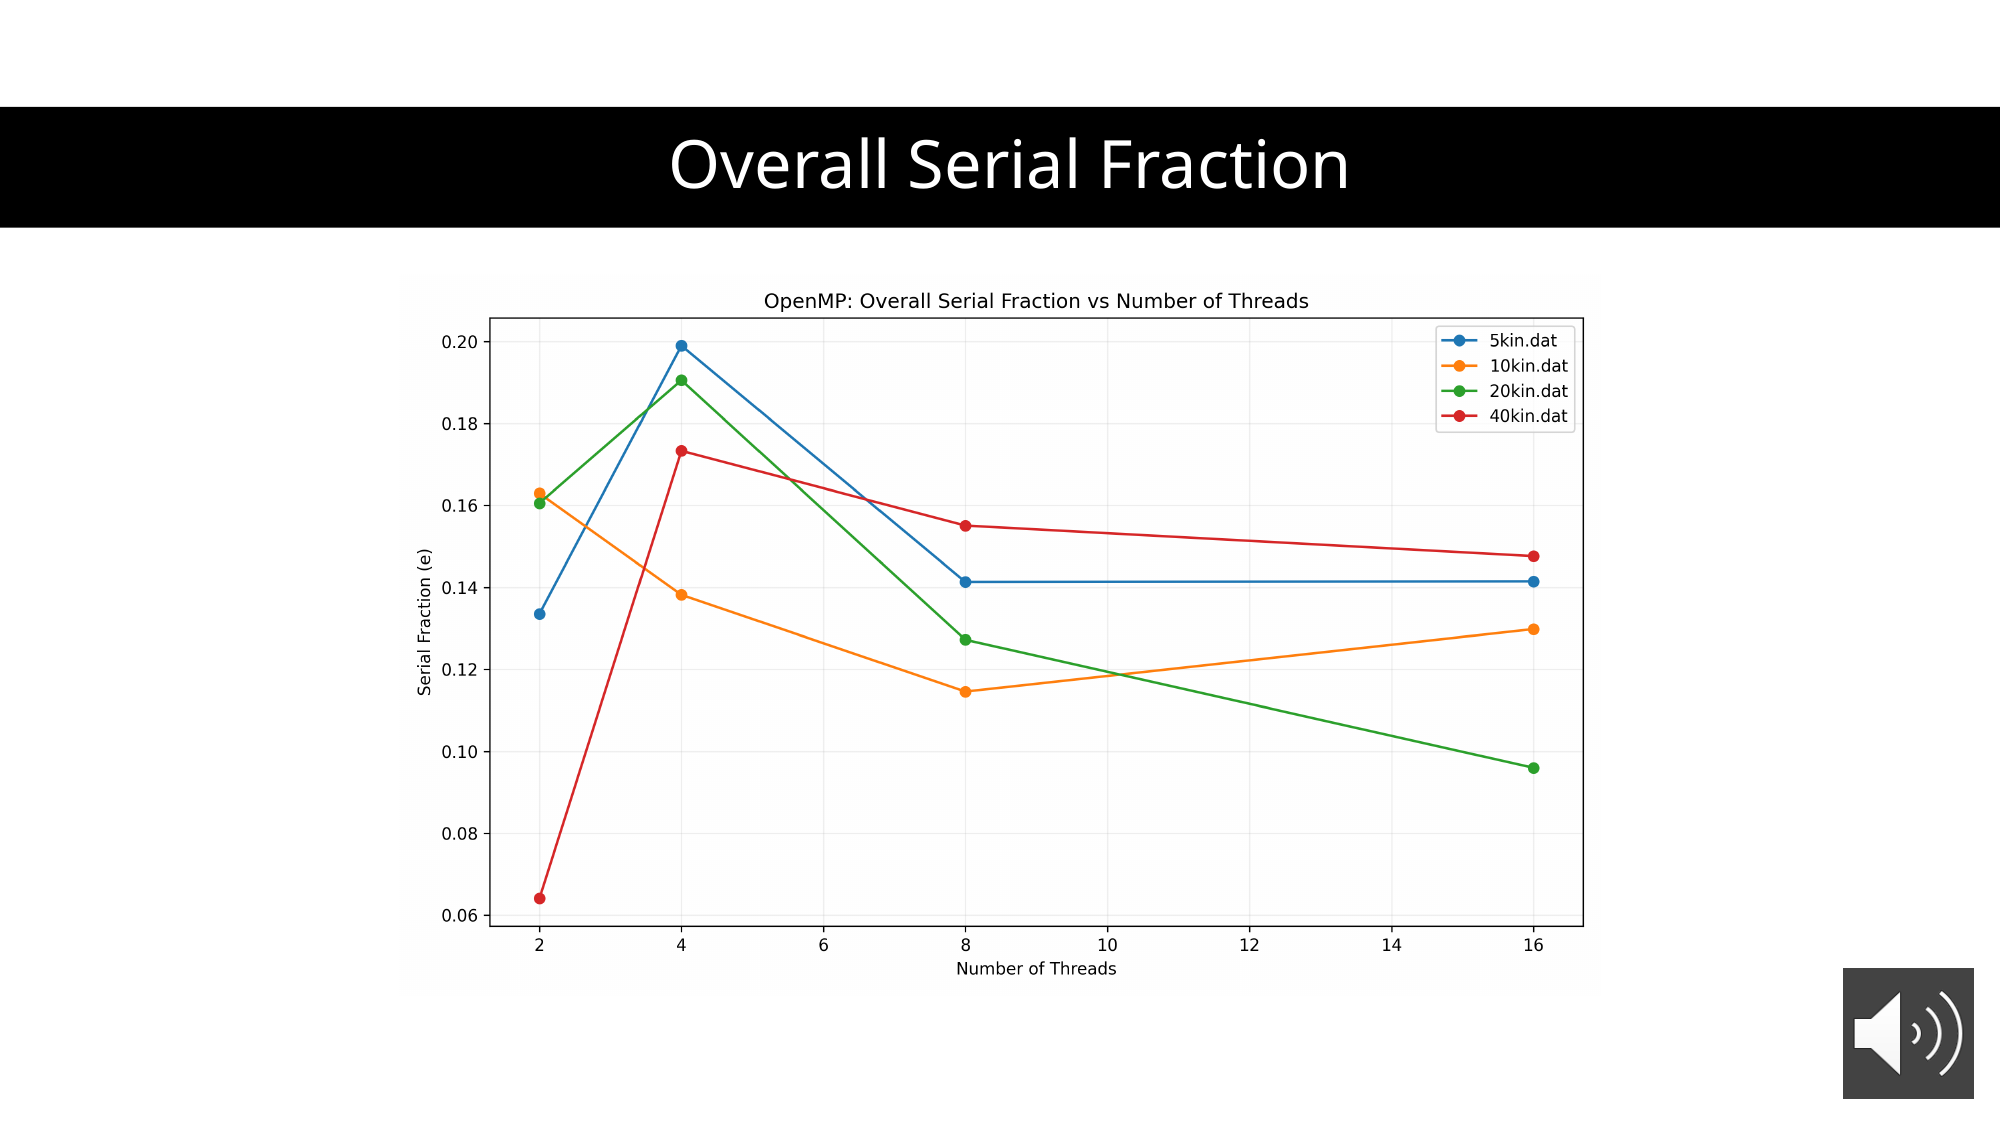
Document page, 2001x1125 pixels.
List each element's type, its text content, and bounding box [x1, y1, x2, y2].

title Overall Serial Fraction [91, 105, 1931, 228]
picture [1841, 966, 1976, 1101]
picture [398, 274, 1602, 997]
text_box [0, 105, 2000, 229]
